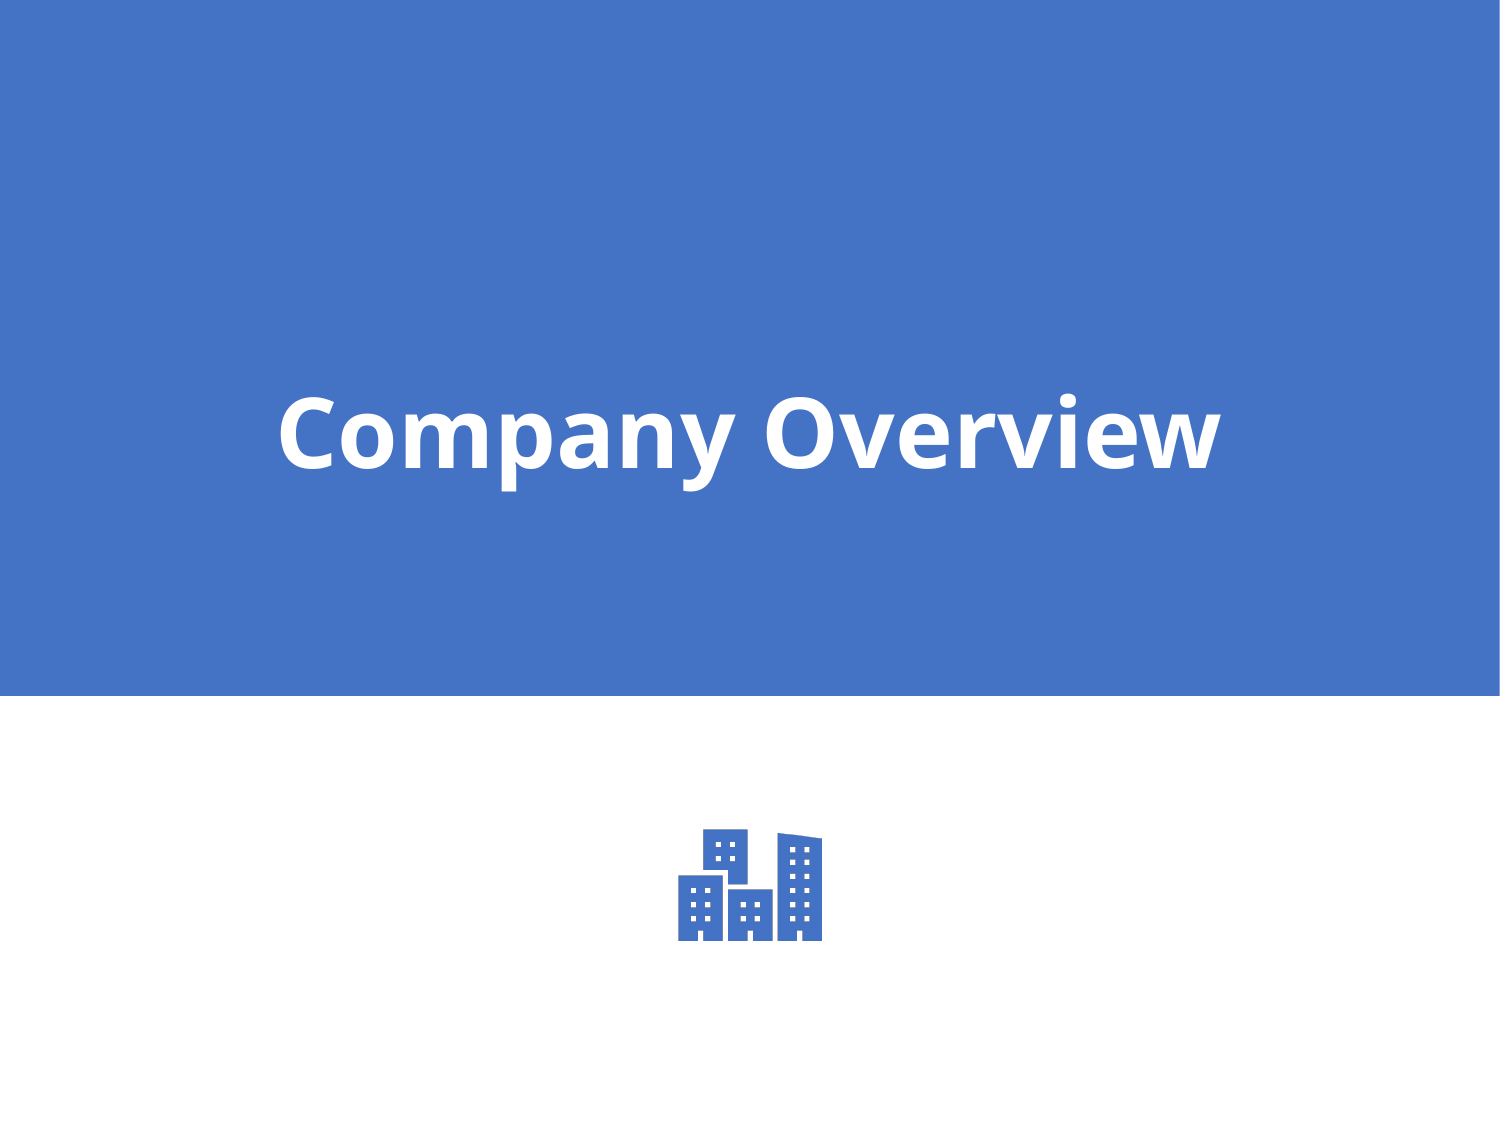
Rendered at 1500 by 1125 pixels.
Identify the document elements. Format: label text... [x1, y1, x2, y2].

picture [665, 800, 835, 970]
text_box [0, 0, 1500, 697]
text_box Company Overview [159, 116, 1341, 498]
